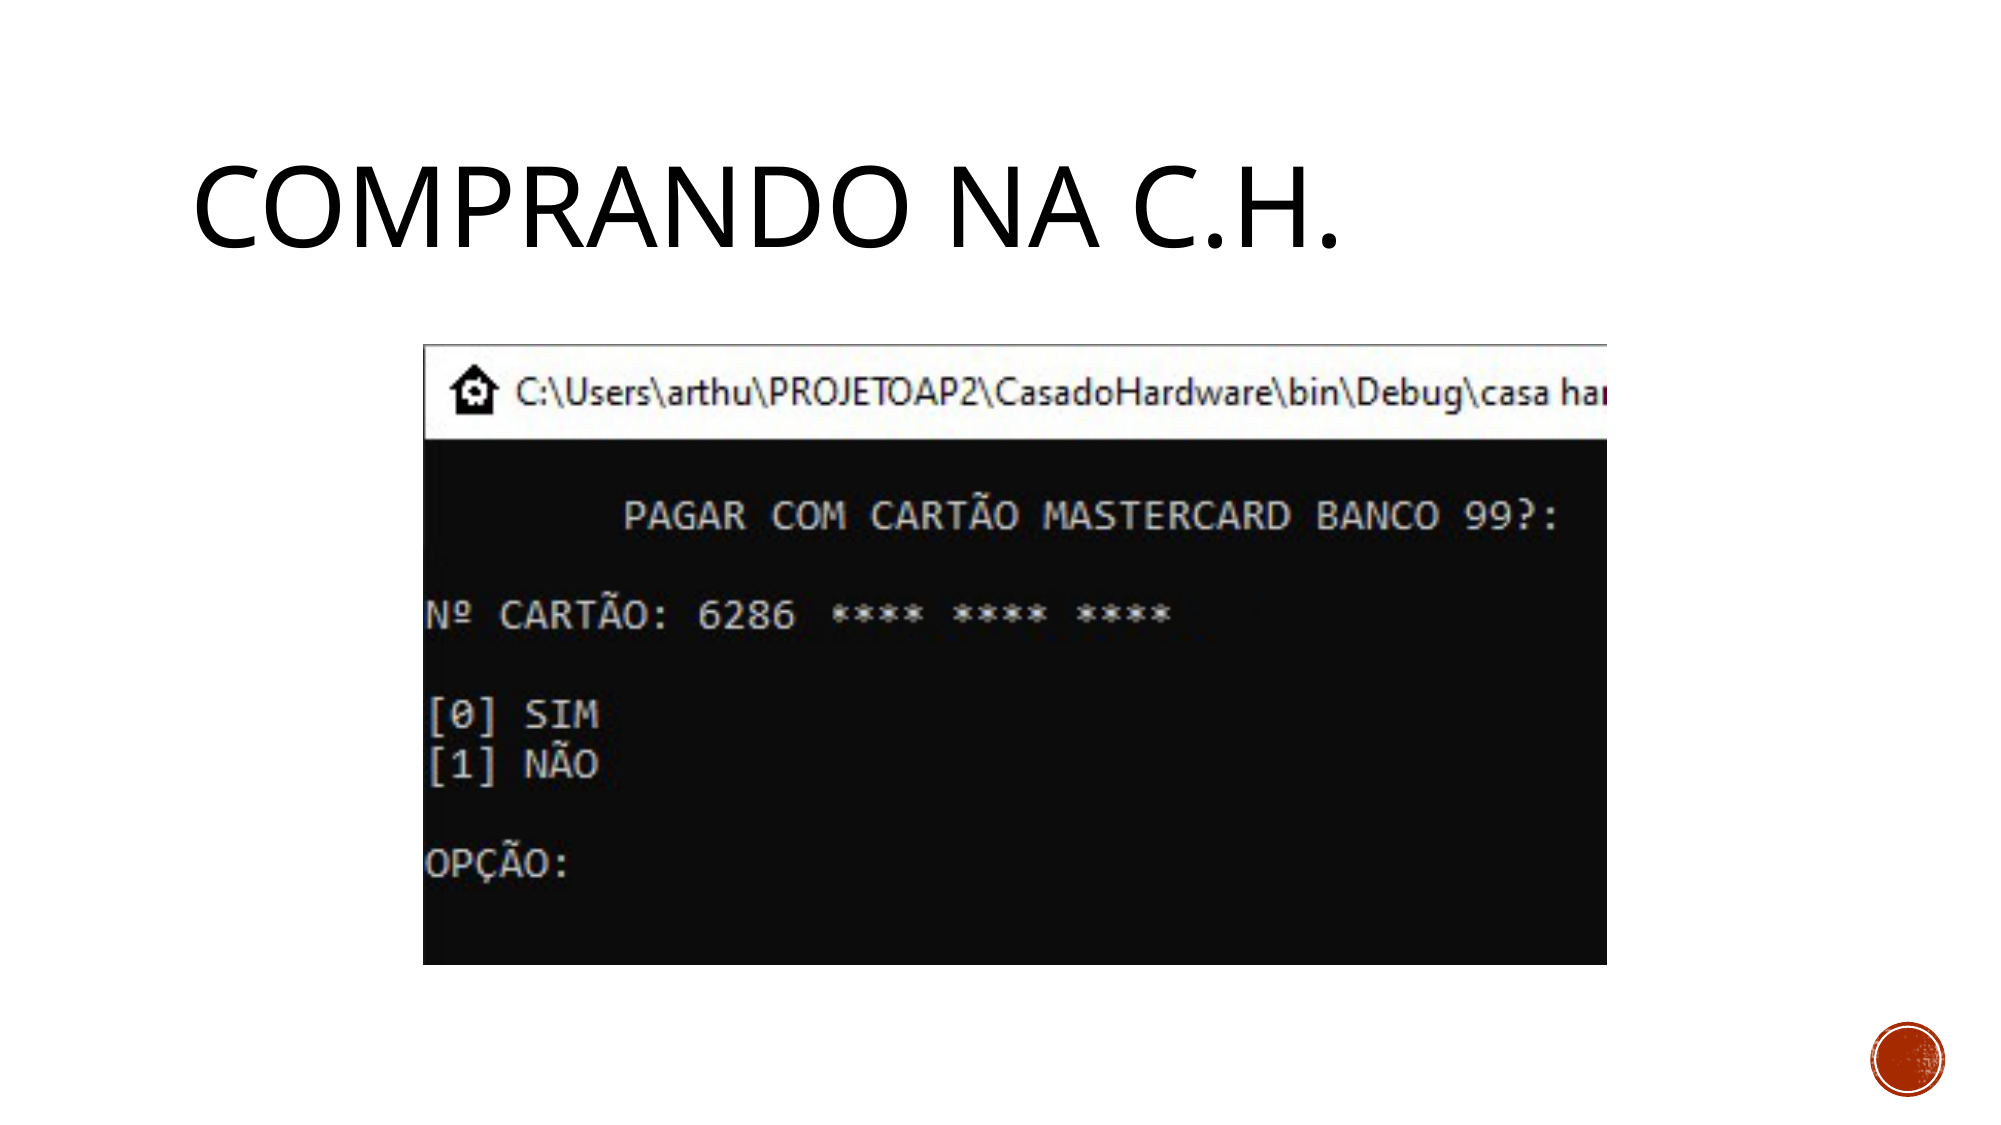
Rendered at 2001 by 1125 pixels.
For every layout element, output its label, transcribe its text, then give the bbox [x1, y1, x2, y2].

picture [423, 344, 1607, 965]
title COMPRANDO NA C.H. [175, 79, 1826, 344]
